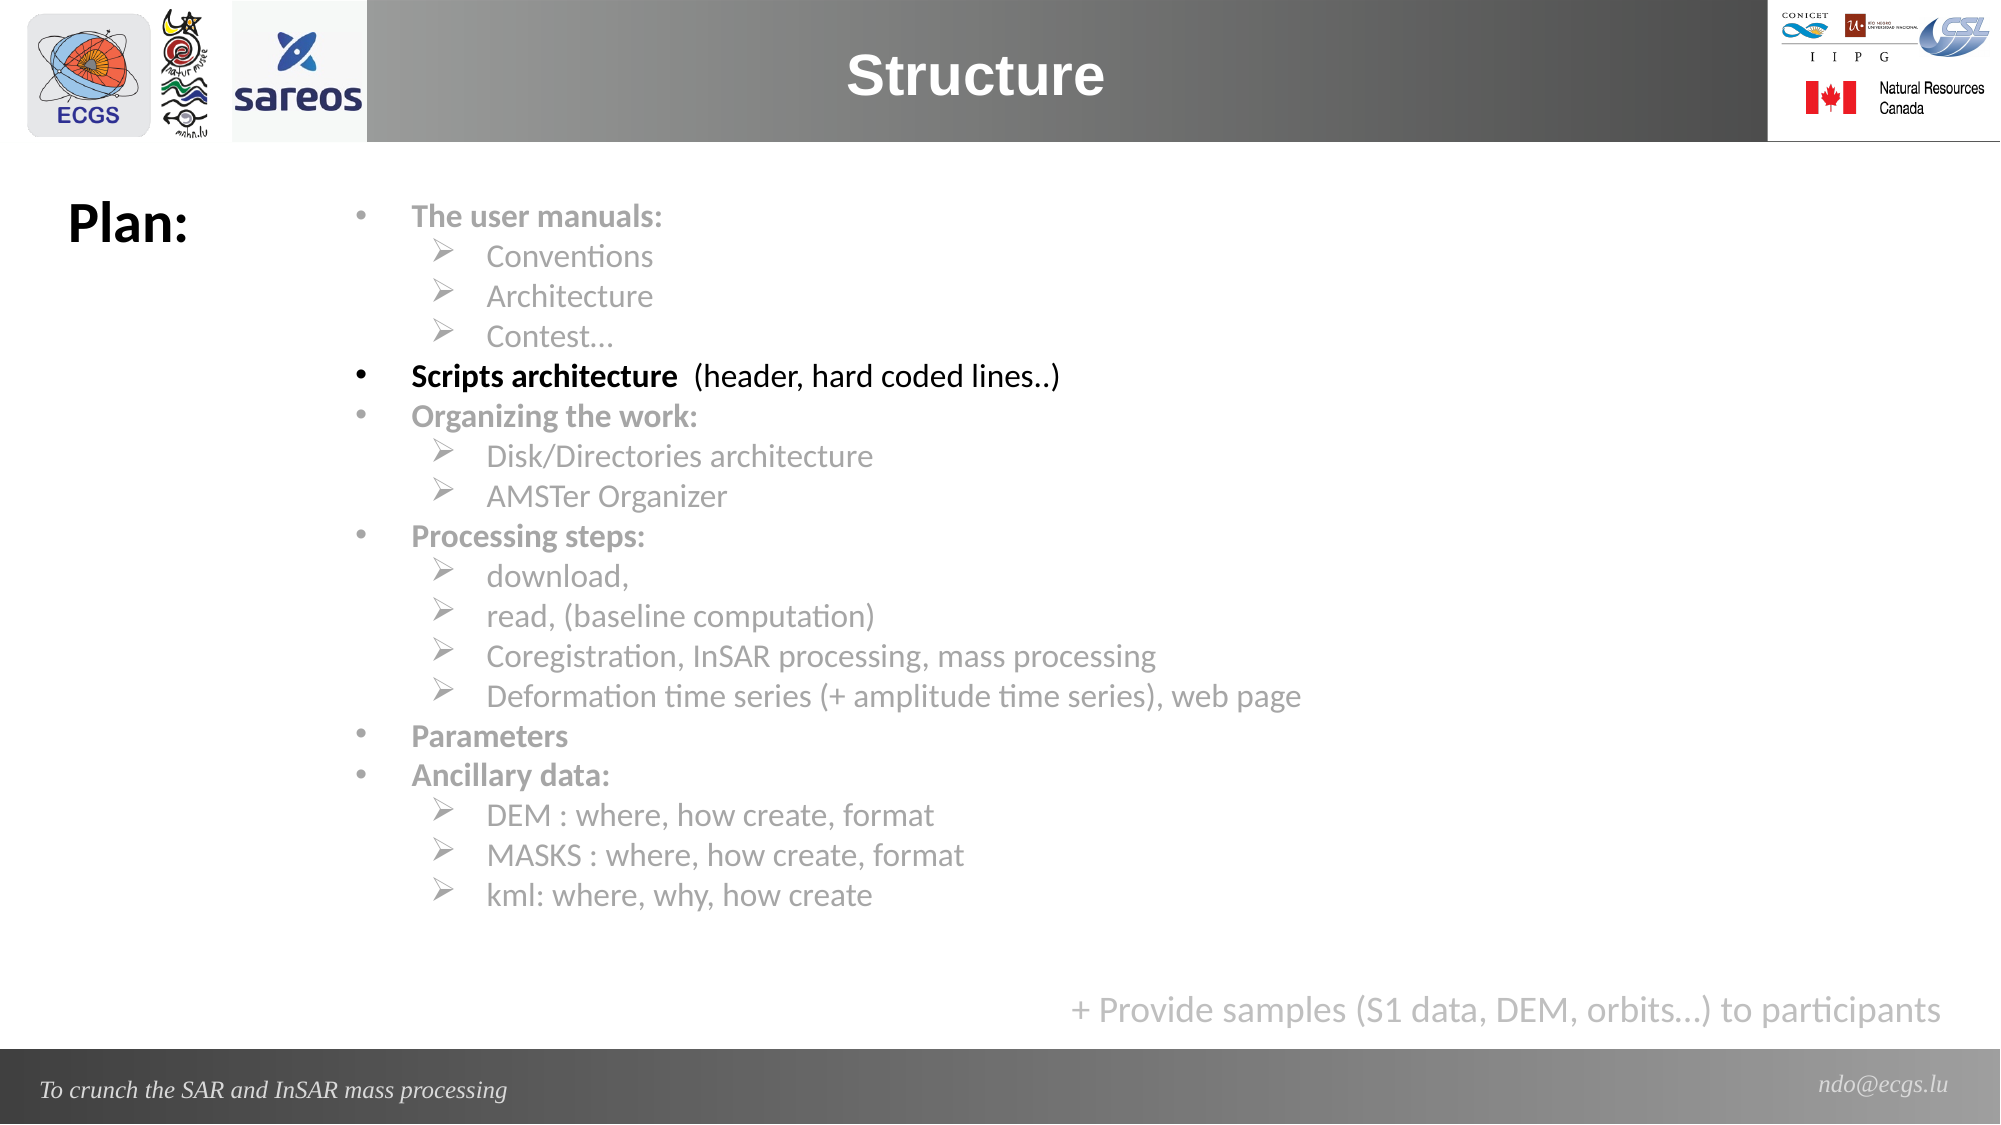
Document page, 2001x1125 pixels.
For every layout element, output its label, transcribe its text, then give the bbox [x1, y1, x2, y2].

text_box Plan: [53, 176, 205, 262]
text_box + Provide samples (S1 data, DEM, orbits…) to participants [1056, 977, 1966, 1038]
picture [1779, 7, 1990, 67]
text_box The user manuals: Conventions Architecture Contest… Scripts architecture (header, hard coded lines..) Organizing the work: Disk/Directories architecture AMSTer Organizer Processing steps: download, read, (baseline computation) Coregistration, InSAR processing, mass processing Deformation time series (+ amplitude time series), web page Parameters Ancillary data: DEM : where, how create, format MASKS : where, how create, format kml: where, why, how create [340, 187, 1326, 921]
text_box Structure [128, 10, 1825, 135]
picture [154, 135, 214, 139]
picture [1825, 69, 1990, 120]
